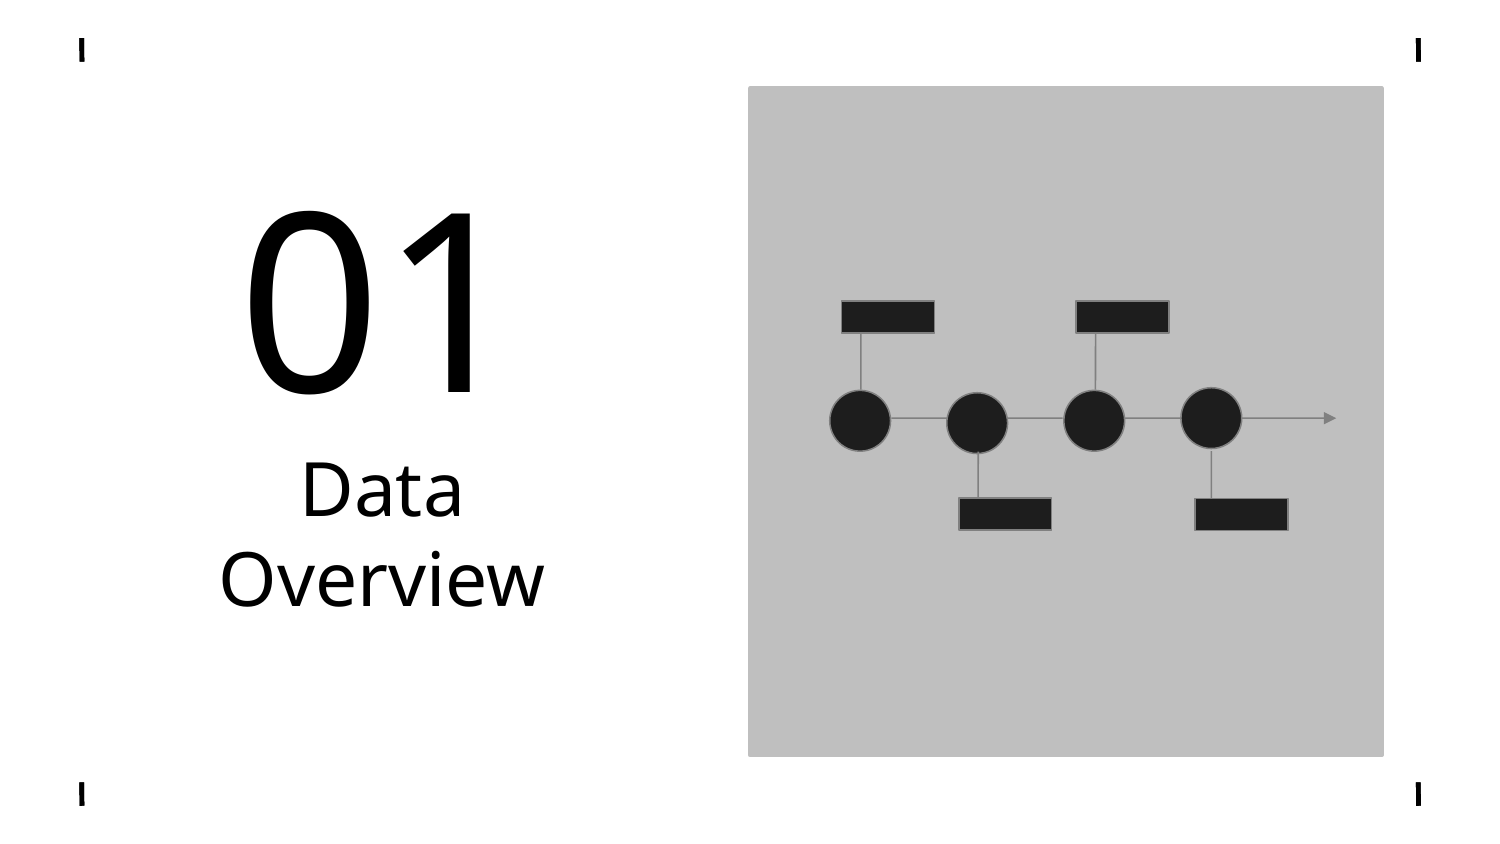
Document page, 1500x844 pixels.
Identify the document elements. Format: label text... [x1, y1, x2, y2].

title 01 [187, 187, 576, 398]
title Data Overview [150, 424, 615, 638]
text_box [748, 86, 1384, 757]
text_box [829, 300, 1337, 531]
